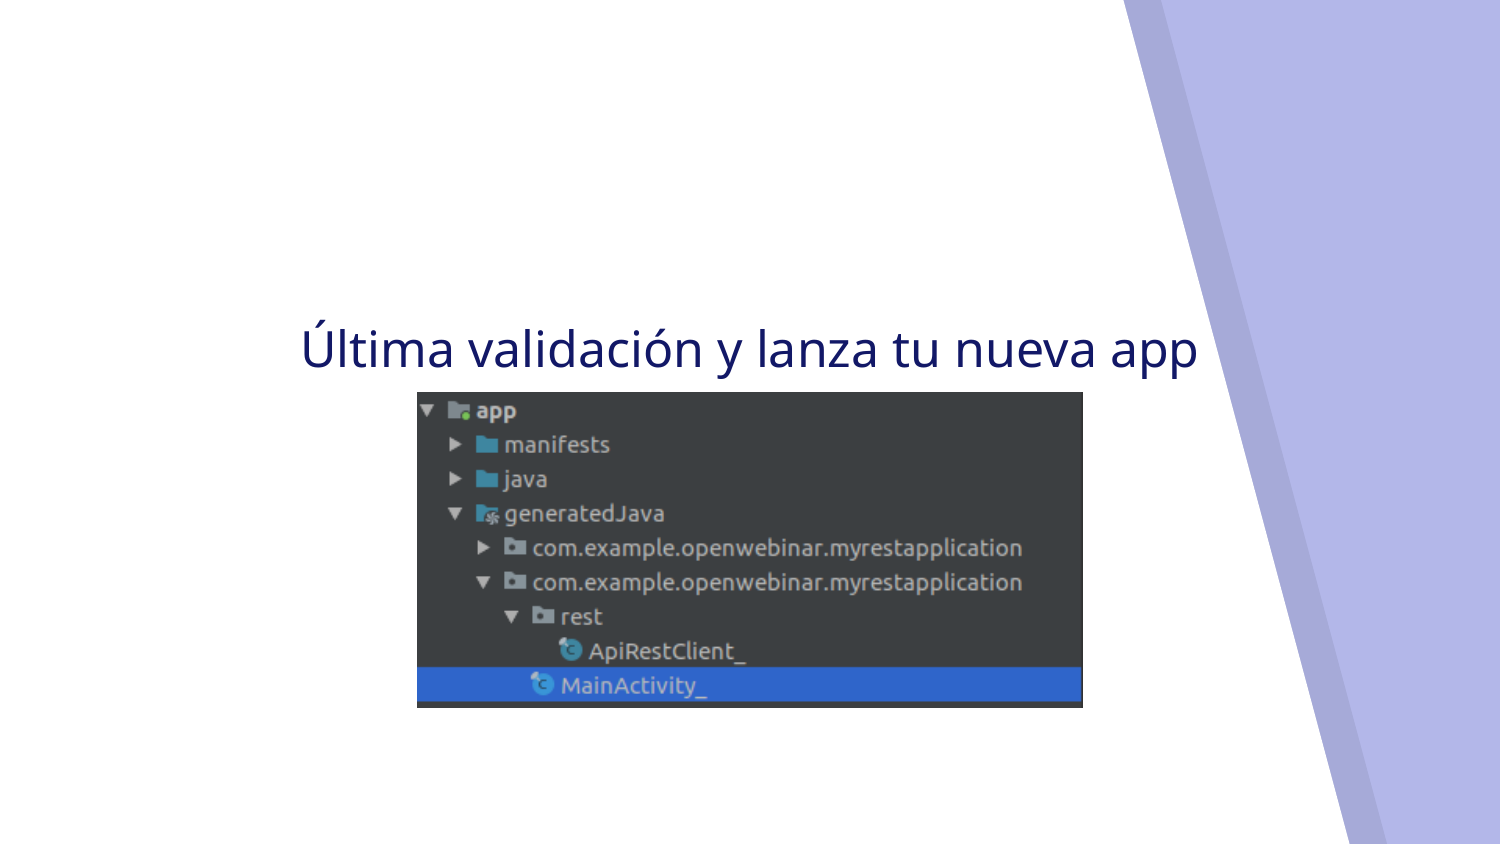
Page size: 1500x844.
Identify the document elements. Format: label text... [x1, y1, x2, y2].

picture [416, 391, 1083, 709]
title Última validación y lanza tu nueva app [7, 296, 1493, 393]
